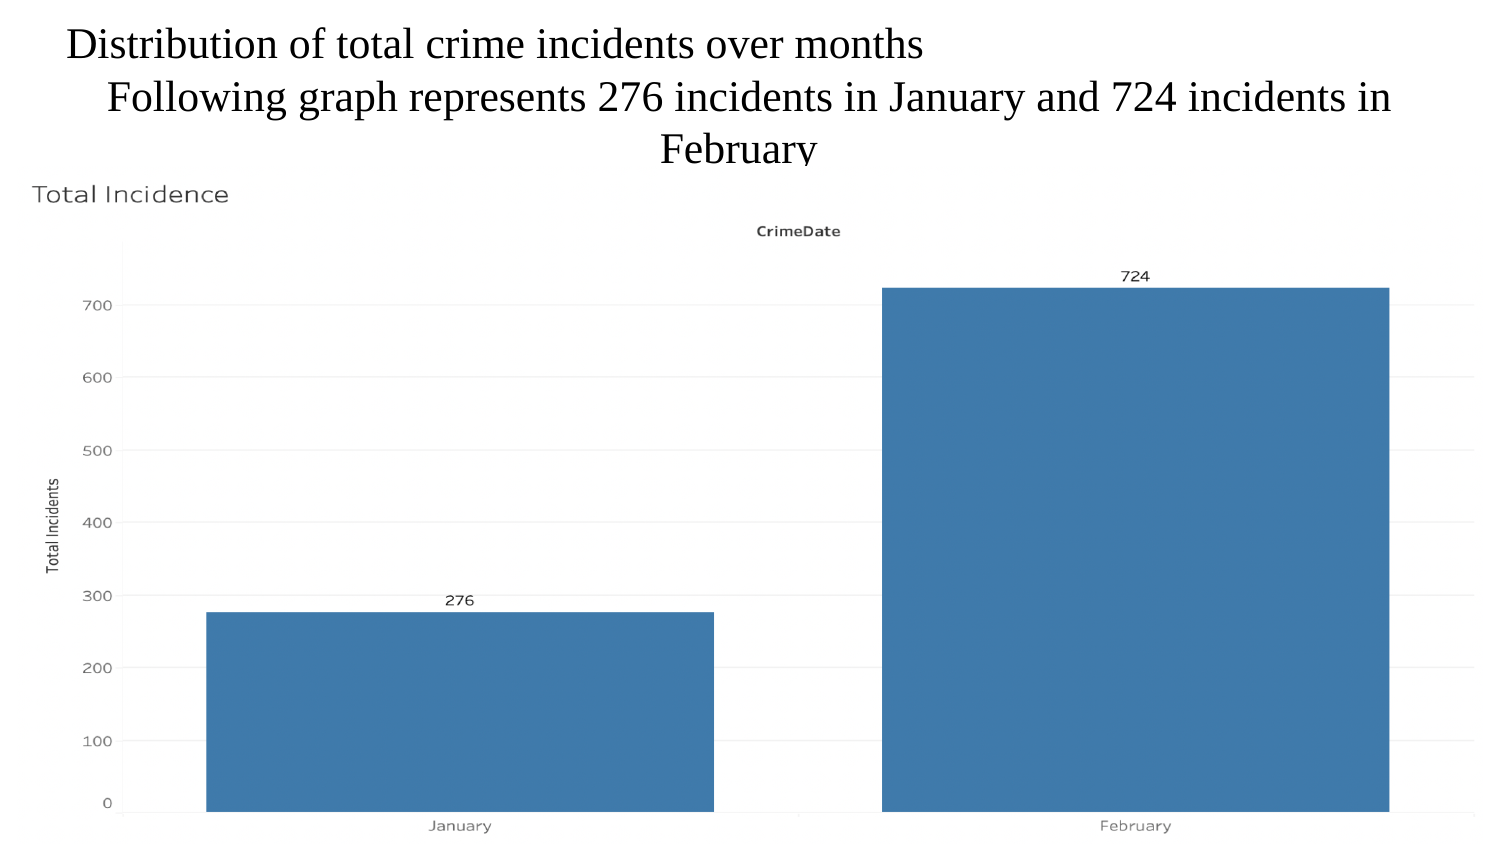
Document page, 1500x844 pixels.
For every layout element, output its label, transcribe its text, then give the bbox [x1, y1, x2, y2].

picture [16, 166, 1483, 844]
title Distribution of total crime incidents over months Following graph represents 276 incidents in January and 724 incidents in February [51, 0, 1449, 76]
